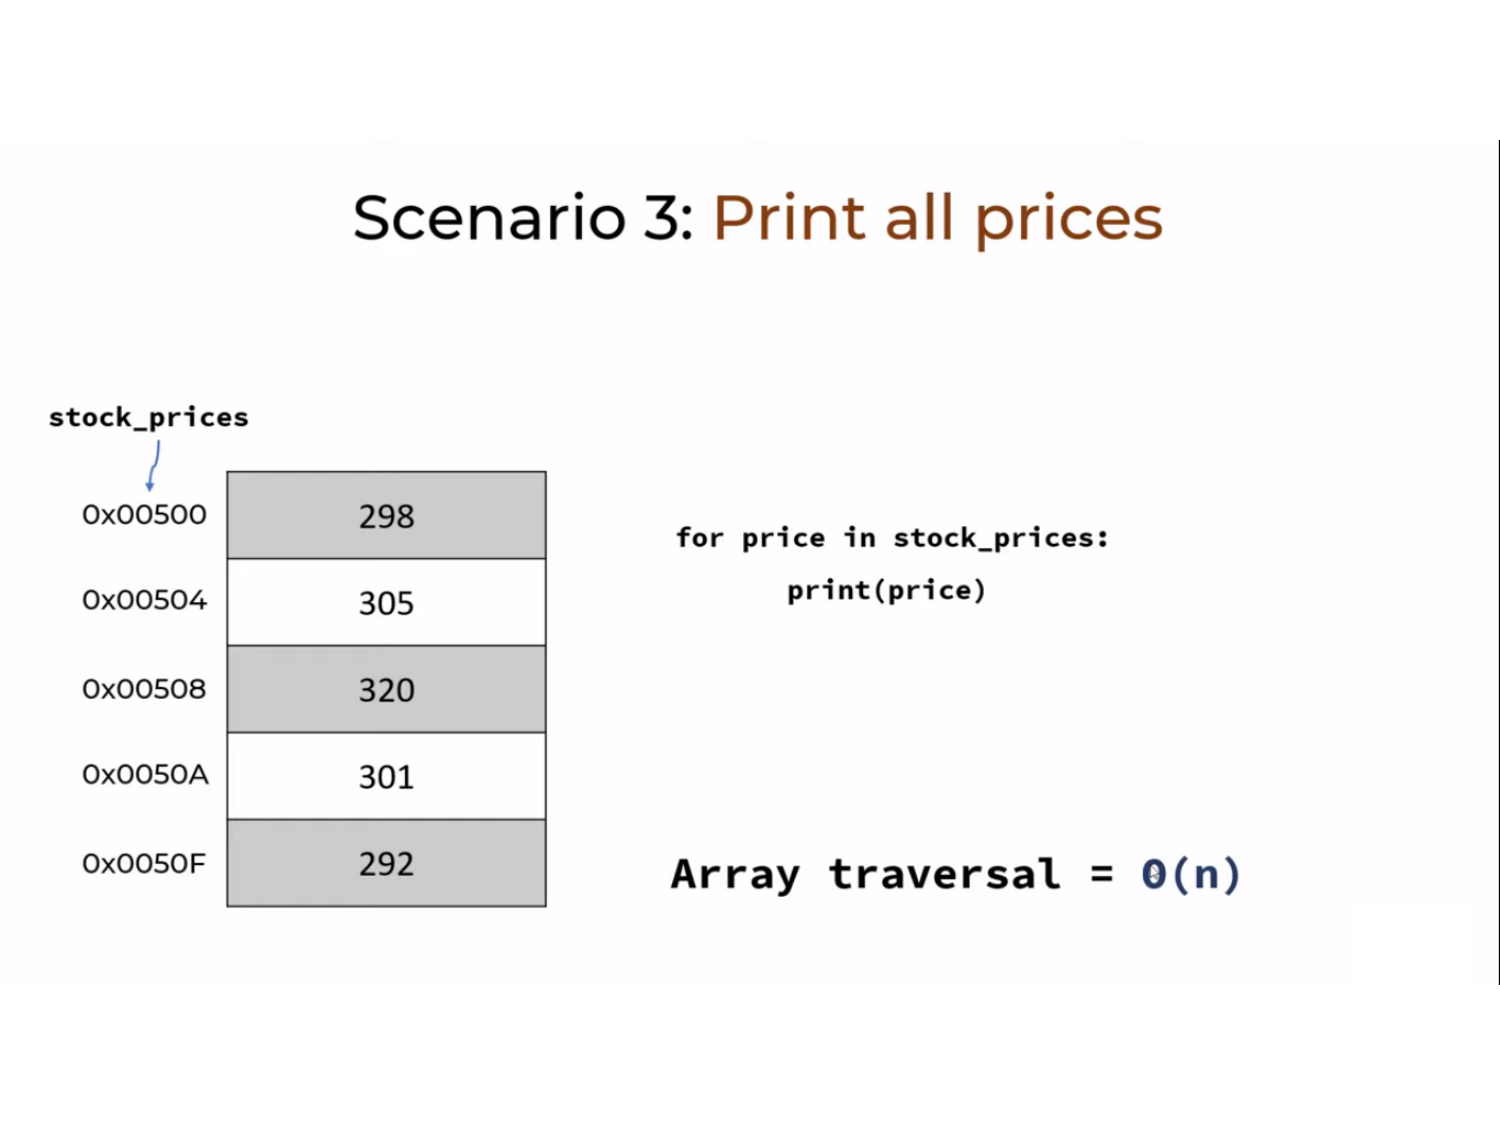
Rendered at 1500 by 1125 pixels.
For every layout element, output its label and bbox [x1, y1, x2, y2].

picture [0, 140, 1500, 985]
